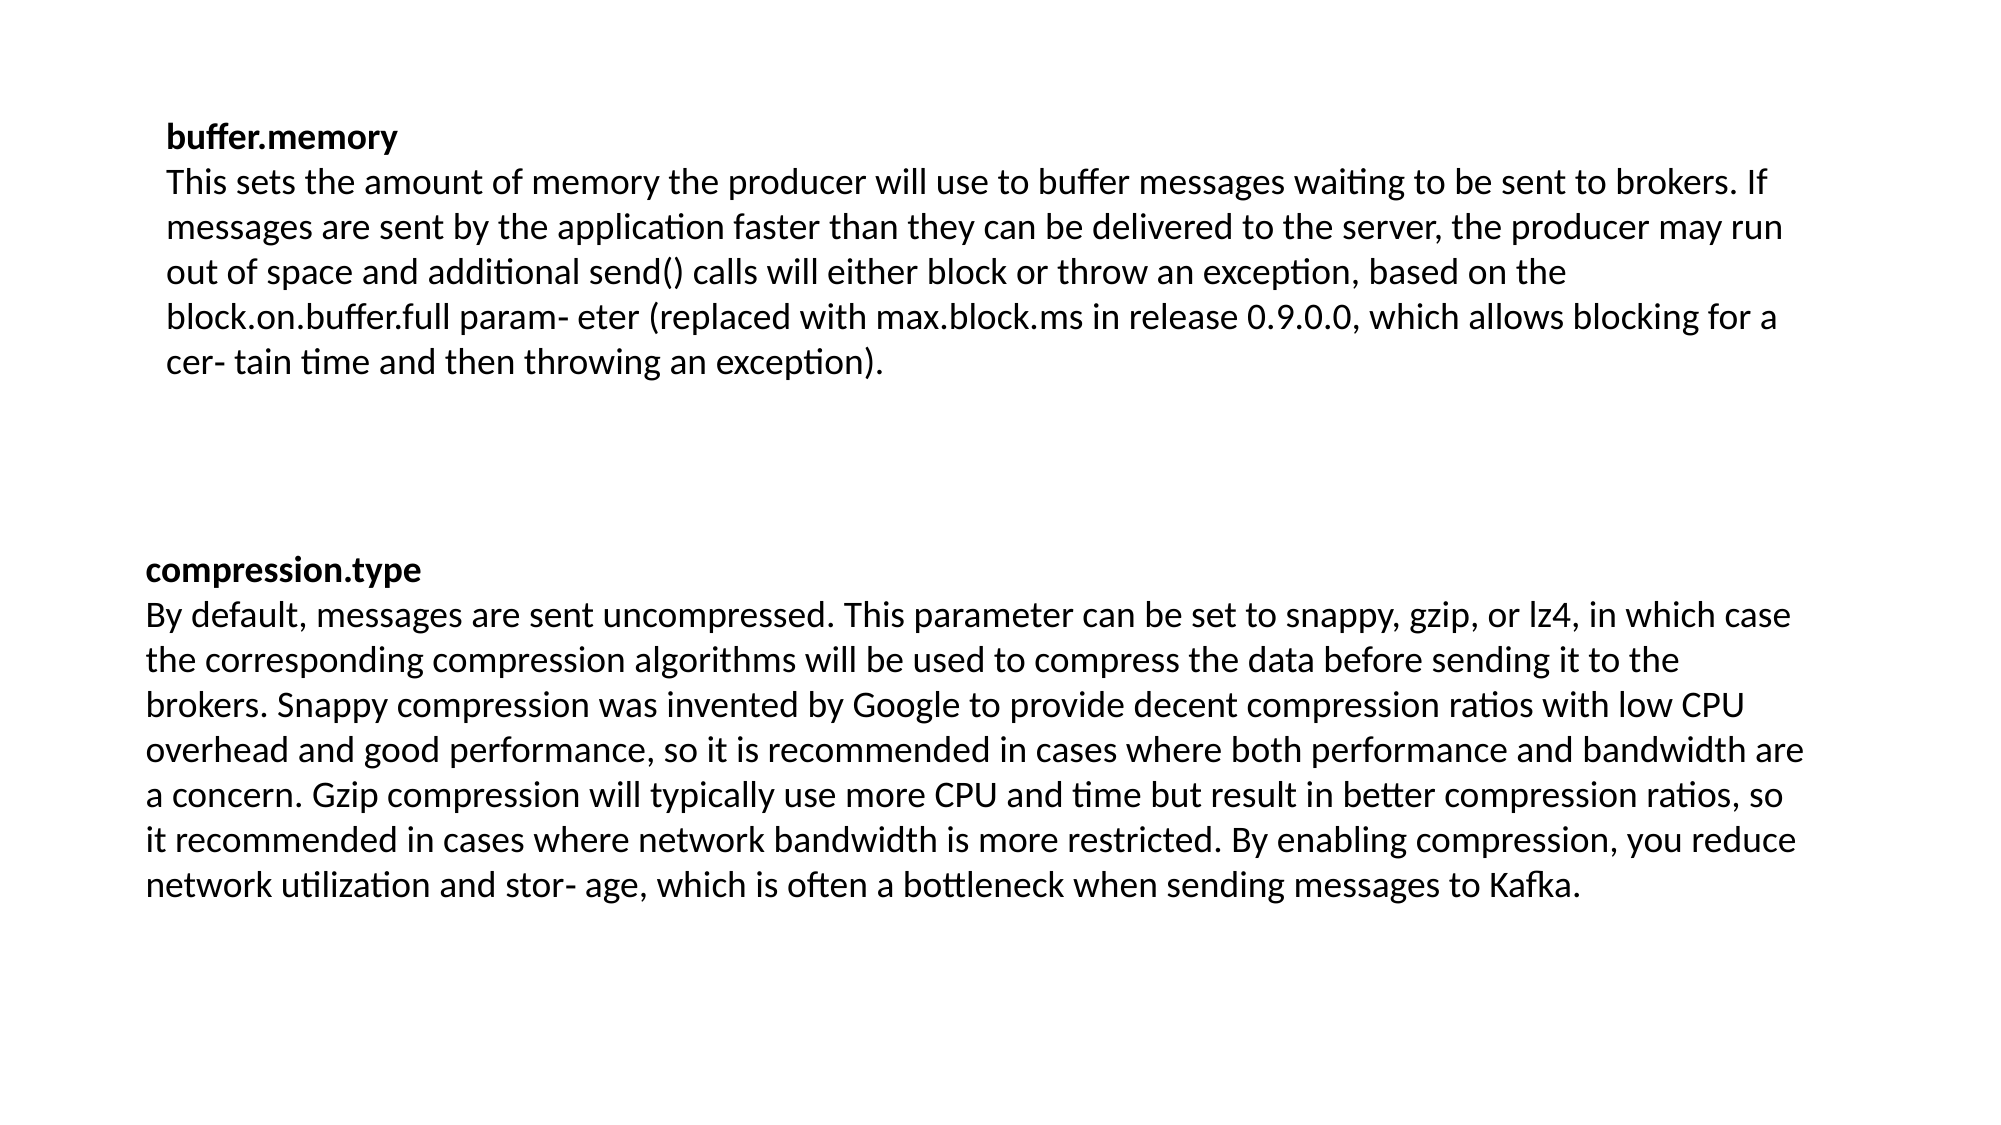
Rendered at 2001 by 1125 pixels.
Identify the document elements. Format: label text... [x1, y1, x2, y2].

text_box buffer.memory This sets the amount of memory the producer will use to buffer messages waiting to be sent to brokers. If messages are sent by the application faster than they can be delivered to the server, the producer may run out of space and additional send() calls will either block or throw an exception, based on the block.on.buffer.full param‐ eter (replaced with max.block.ms in release 0.9.0.0, which allows blocking for a cer‐ tain time and then throwing an exception). [151, 104, 1825, 390]
text_box compression.type By default, messages are sent uncompressed. This parameter can be set to snappy, gzip, or lz4, in which case the corresponding compression algorithms will be used to compress the data before sending it to the brokers. Snappy compression was invented by Google to provide decent compression ratios with low CPU overhead and good performance, so it is recommended in cases where both performance and bandwidth are a concern. Gzip compression will typically use more CPU and time but result in better compression ratios, so it recommended in cases where network bandwidth is more restricted. By enabling compression, you reduce network utilization and stor‐ age, which is often a bottleneck when sending messages to Kafka. [130, 537, 1825, 913]
